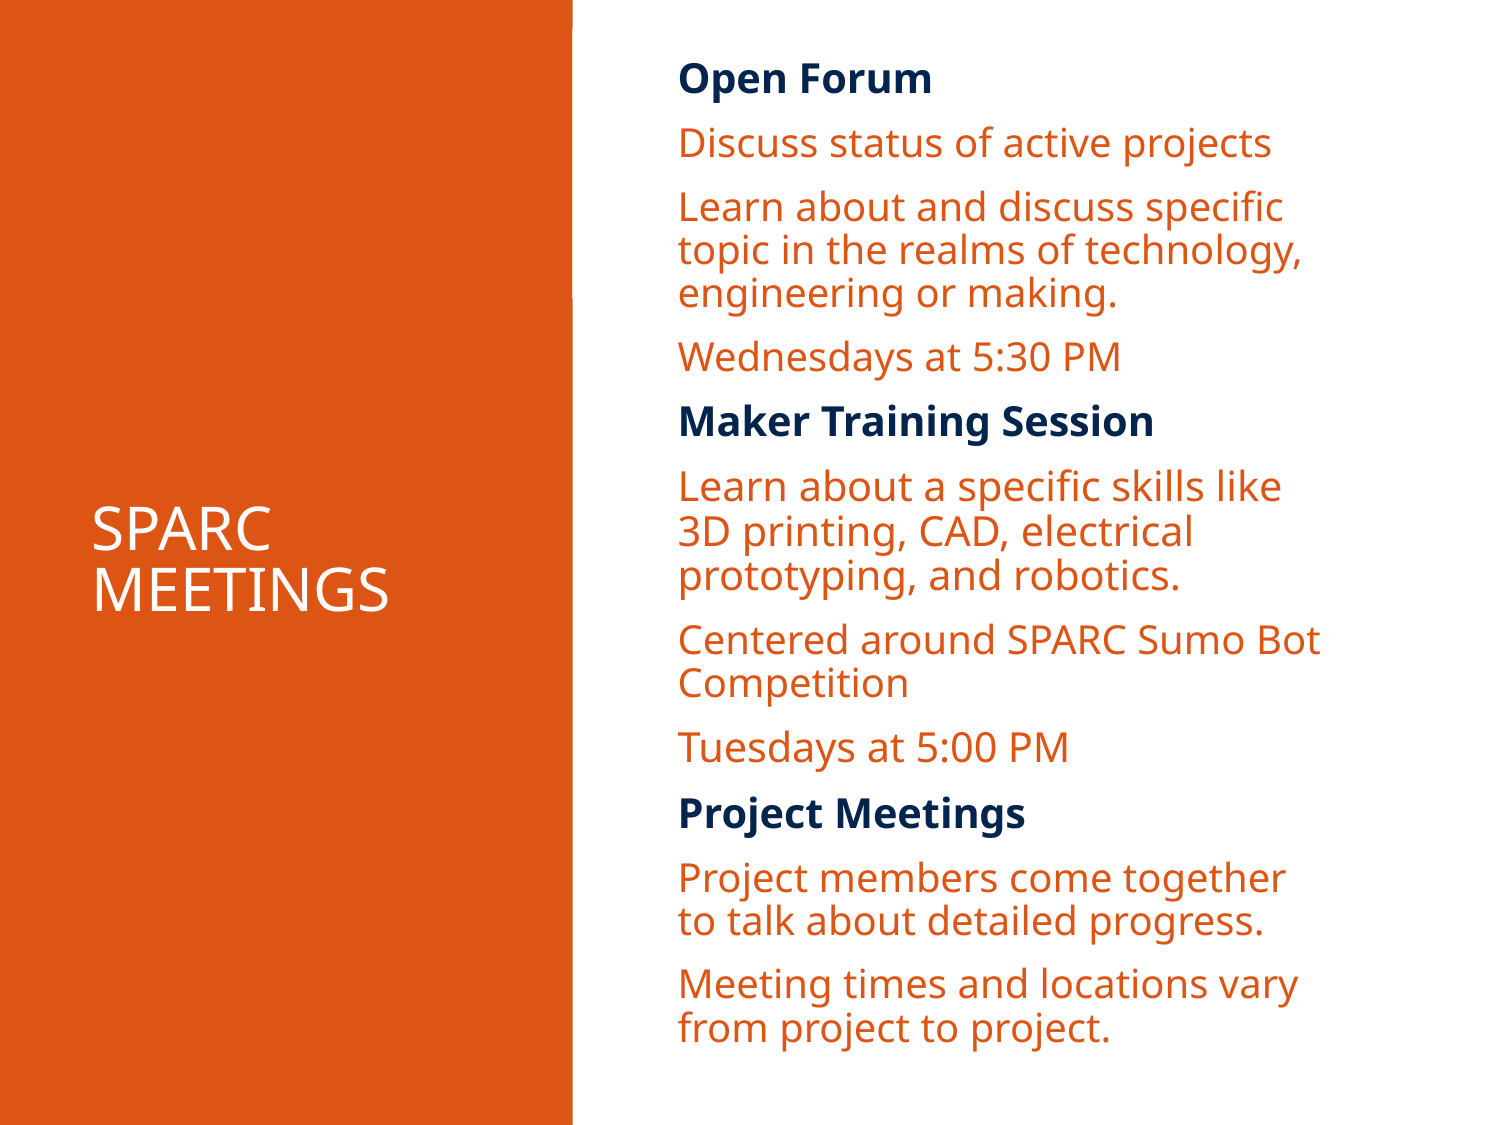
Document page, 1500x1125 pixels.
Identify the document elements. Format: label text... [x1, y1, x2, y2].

text_box [0, 0, 572, 1125]
text_box [572, 0, 1500, 1125]
title SPARC Meetings [76, 137, 533, 988]
list Open Forum Discuss status of active projects Learn about and discuss specific topic in the realms of technology, engineering or making. Wednesdays at 5:30 PM Maker Training Session Learn about a specific skills like 3D printing, CAD, electrical prototyping, and robotics. Centered around SPARC Sumo Bot Competition Tuesdays at 5:00 PM Project Meetings Project members come together to talk about detailed progress. Meeting times and locations vary from project to project. [635, 49, 1352, 1060]
